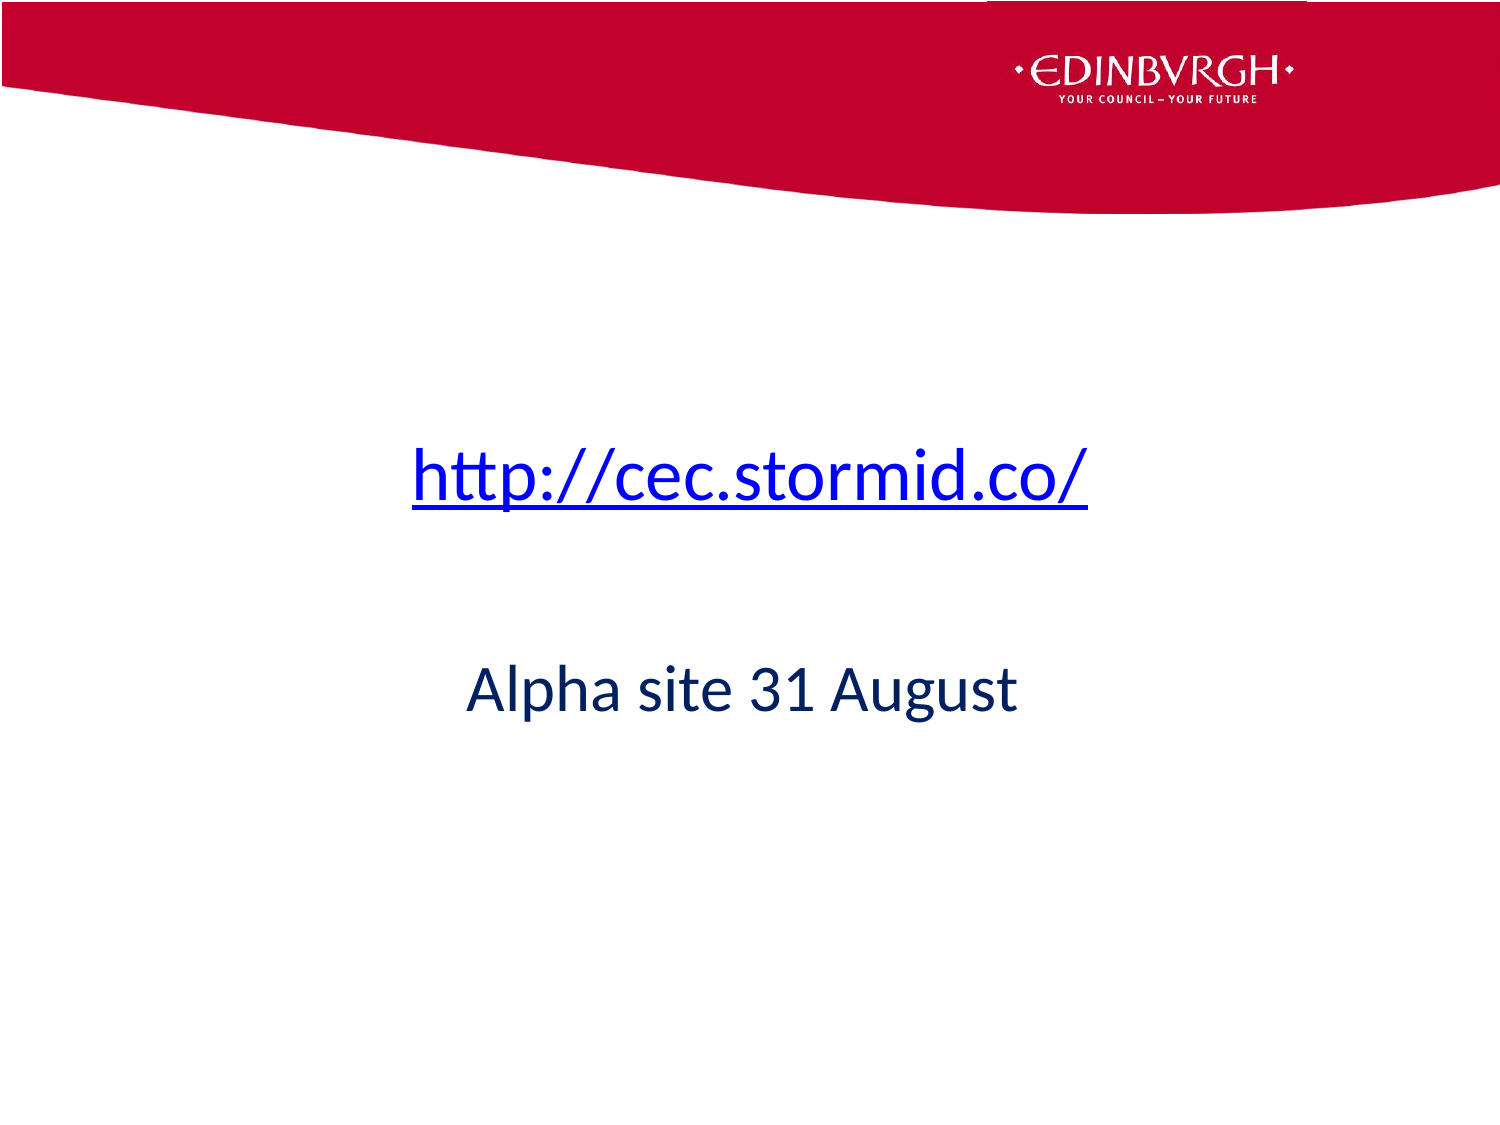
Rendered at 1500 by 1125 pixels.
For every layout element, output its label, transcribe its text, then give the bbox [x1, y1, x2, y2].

title http://cec.stormid.co/ [112, 349, 1388, 591]
subtitle Alpha site 31 August [224, 637, 1276, 926]
